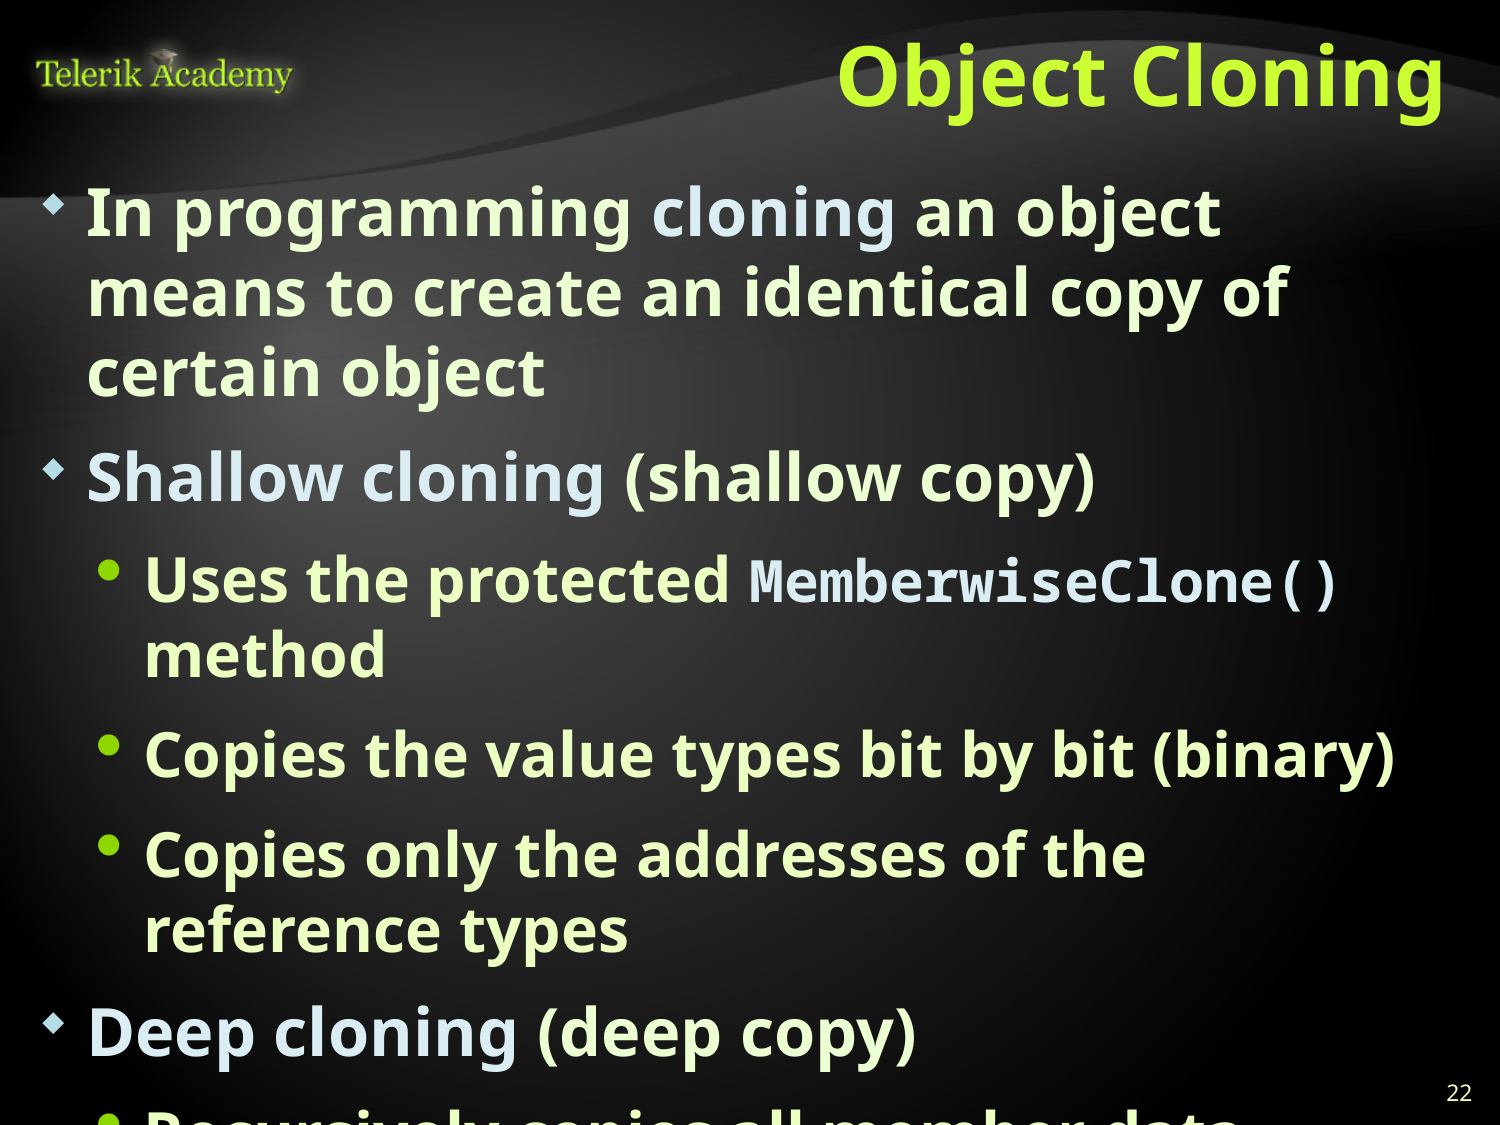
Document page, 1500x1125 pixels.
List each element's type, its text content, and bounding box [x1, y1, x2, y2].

slide_number 22 [1412, 1074, 1488, 1113]
list In programming cloning an object means to create an identical copy of certain object Shallow cloning (shallow copy) Uses the protected MemberwiseClone() method Copies the value types bit by bit (binary) Copies only the addresses of the reference types Deep cloning (deep copy) Recursively copies all member data Implemented manually by the programmer [24, 162, 1463, 1088]
title Object Cloning [300, 12, 1463, 150]
picture [0, 0, 1500, 1125]
